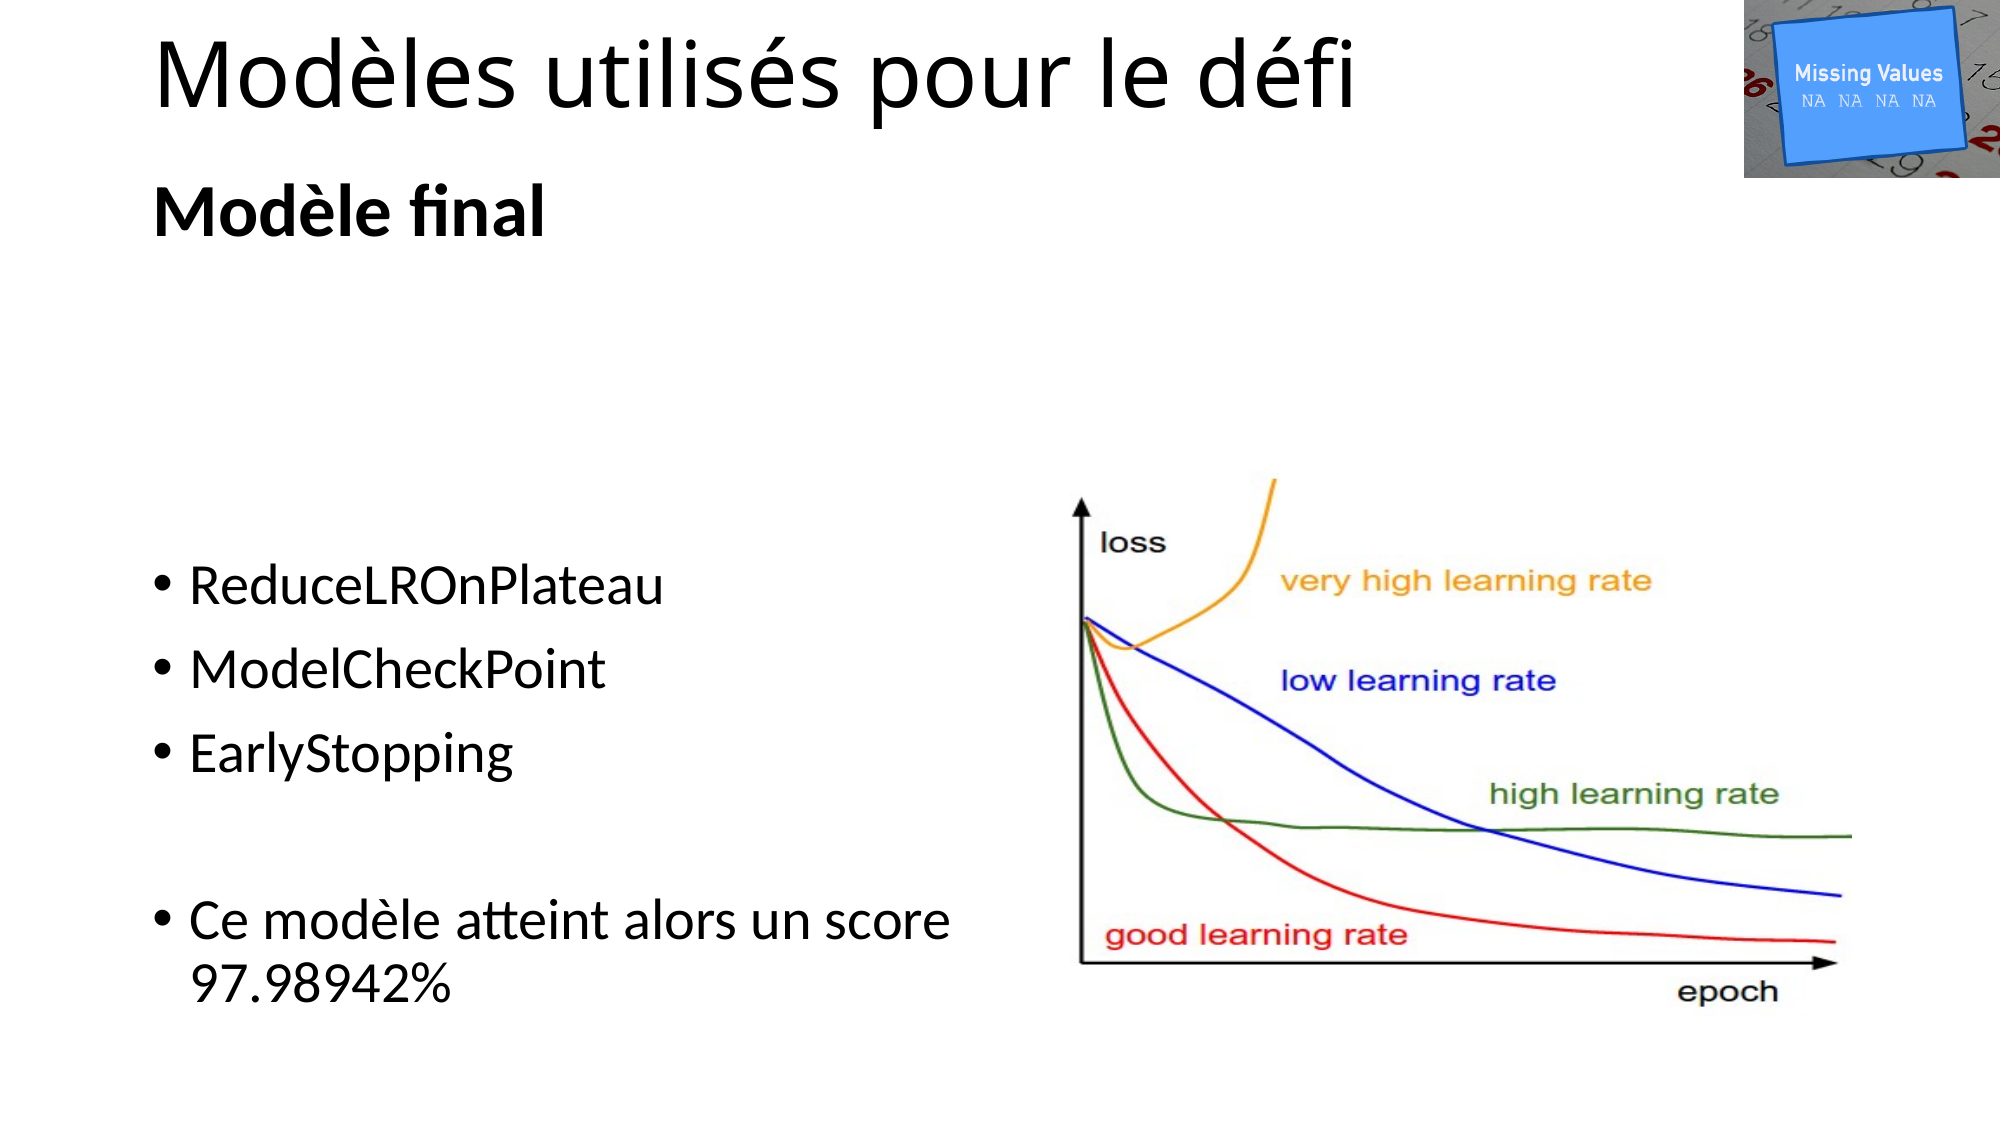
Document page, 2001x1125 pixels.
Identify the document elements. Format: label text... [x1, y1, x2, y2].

picture [1057, 471, 1852, 1016]
text_box Modèle final [137, 153, 1631, 259]
list ReduceLROnPlateau ModelCheckPoint EarlyStopping Ce modèle atteint alors un score 97.98942% [137, 547, 984, 1125]
title Modèles utilisés pour le défi [137, 0, 1863, 187]
picture [1744, 0, 2000, 178]
